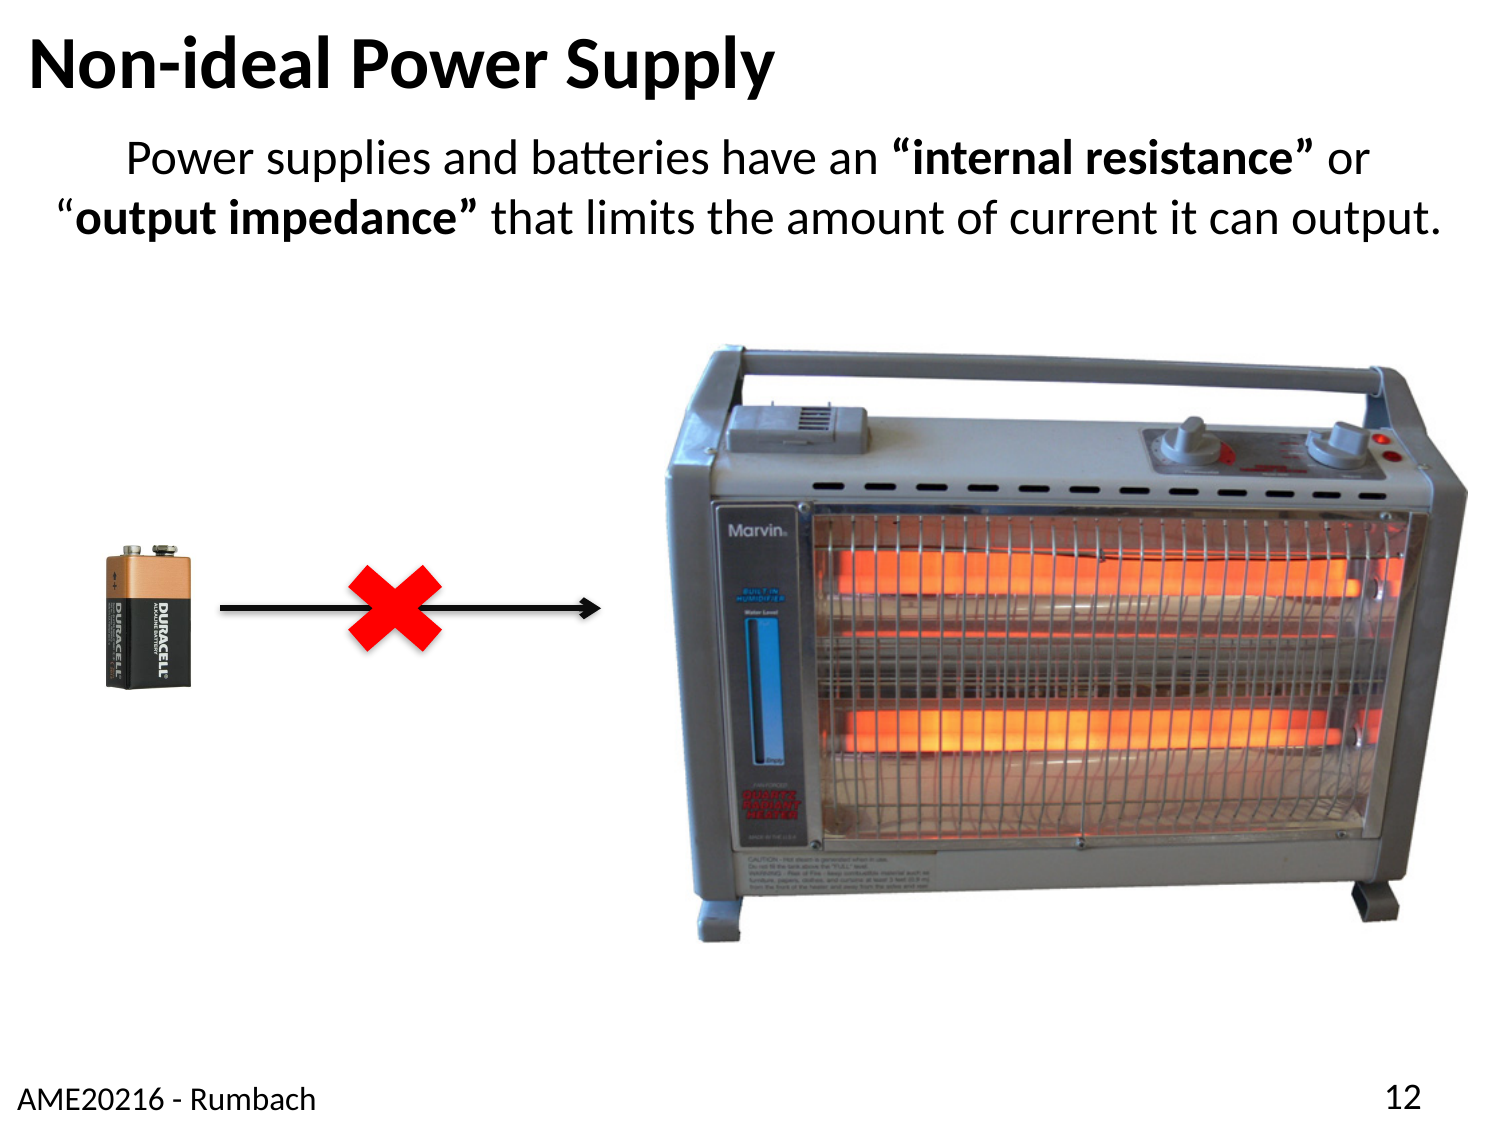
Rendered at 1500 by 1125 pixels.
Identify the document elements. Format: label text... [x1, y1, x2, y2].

text_box Power supplies and batteries have an “internal resistance” or “output impedance” that limits the amount of current it can output. [28, 117, 1468, 252]
picture [664, 343, 1469, 944]
text_box [347, 617, 443, 653]
text_box [347, 564, 443, 607]
text_box Non-ideal Power Supply [13, 6, 792, 112]
picture [76, 545, 221, 690]
